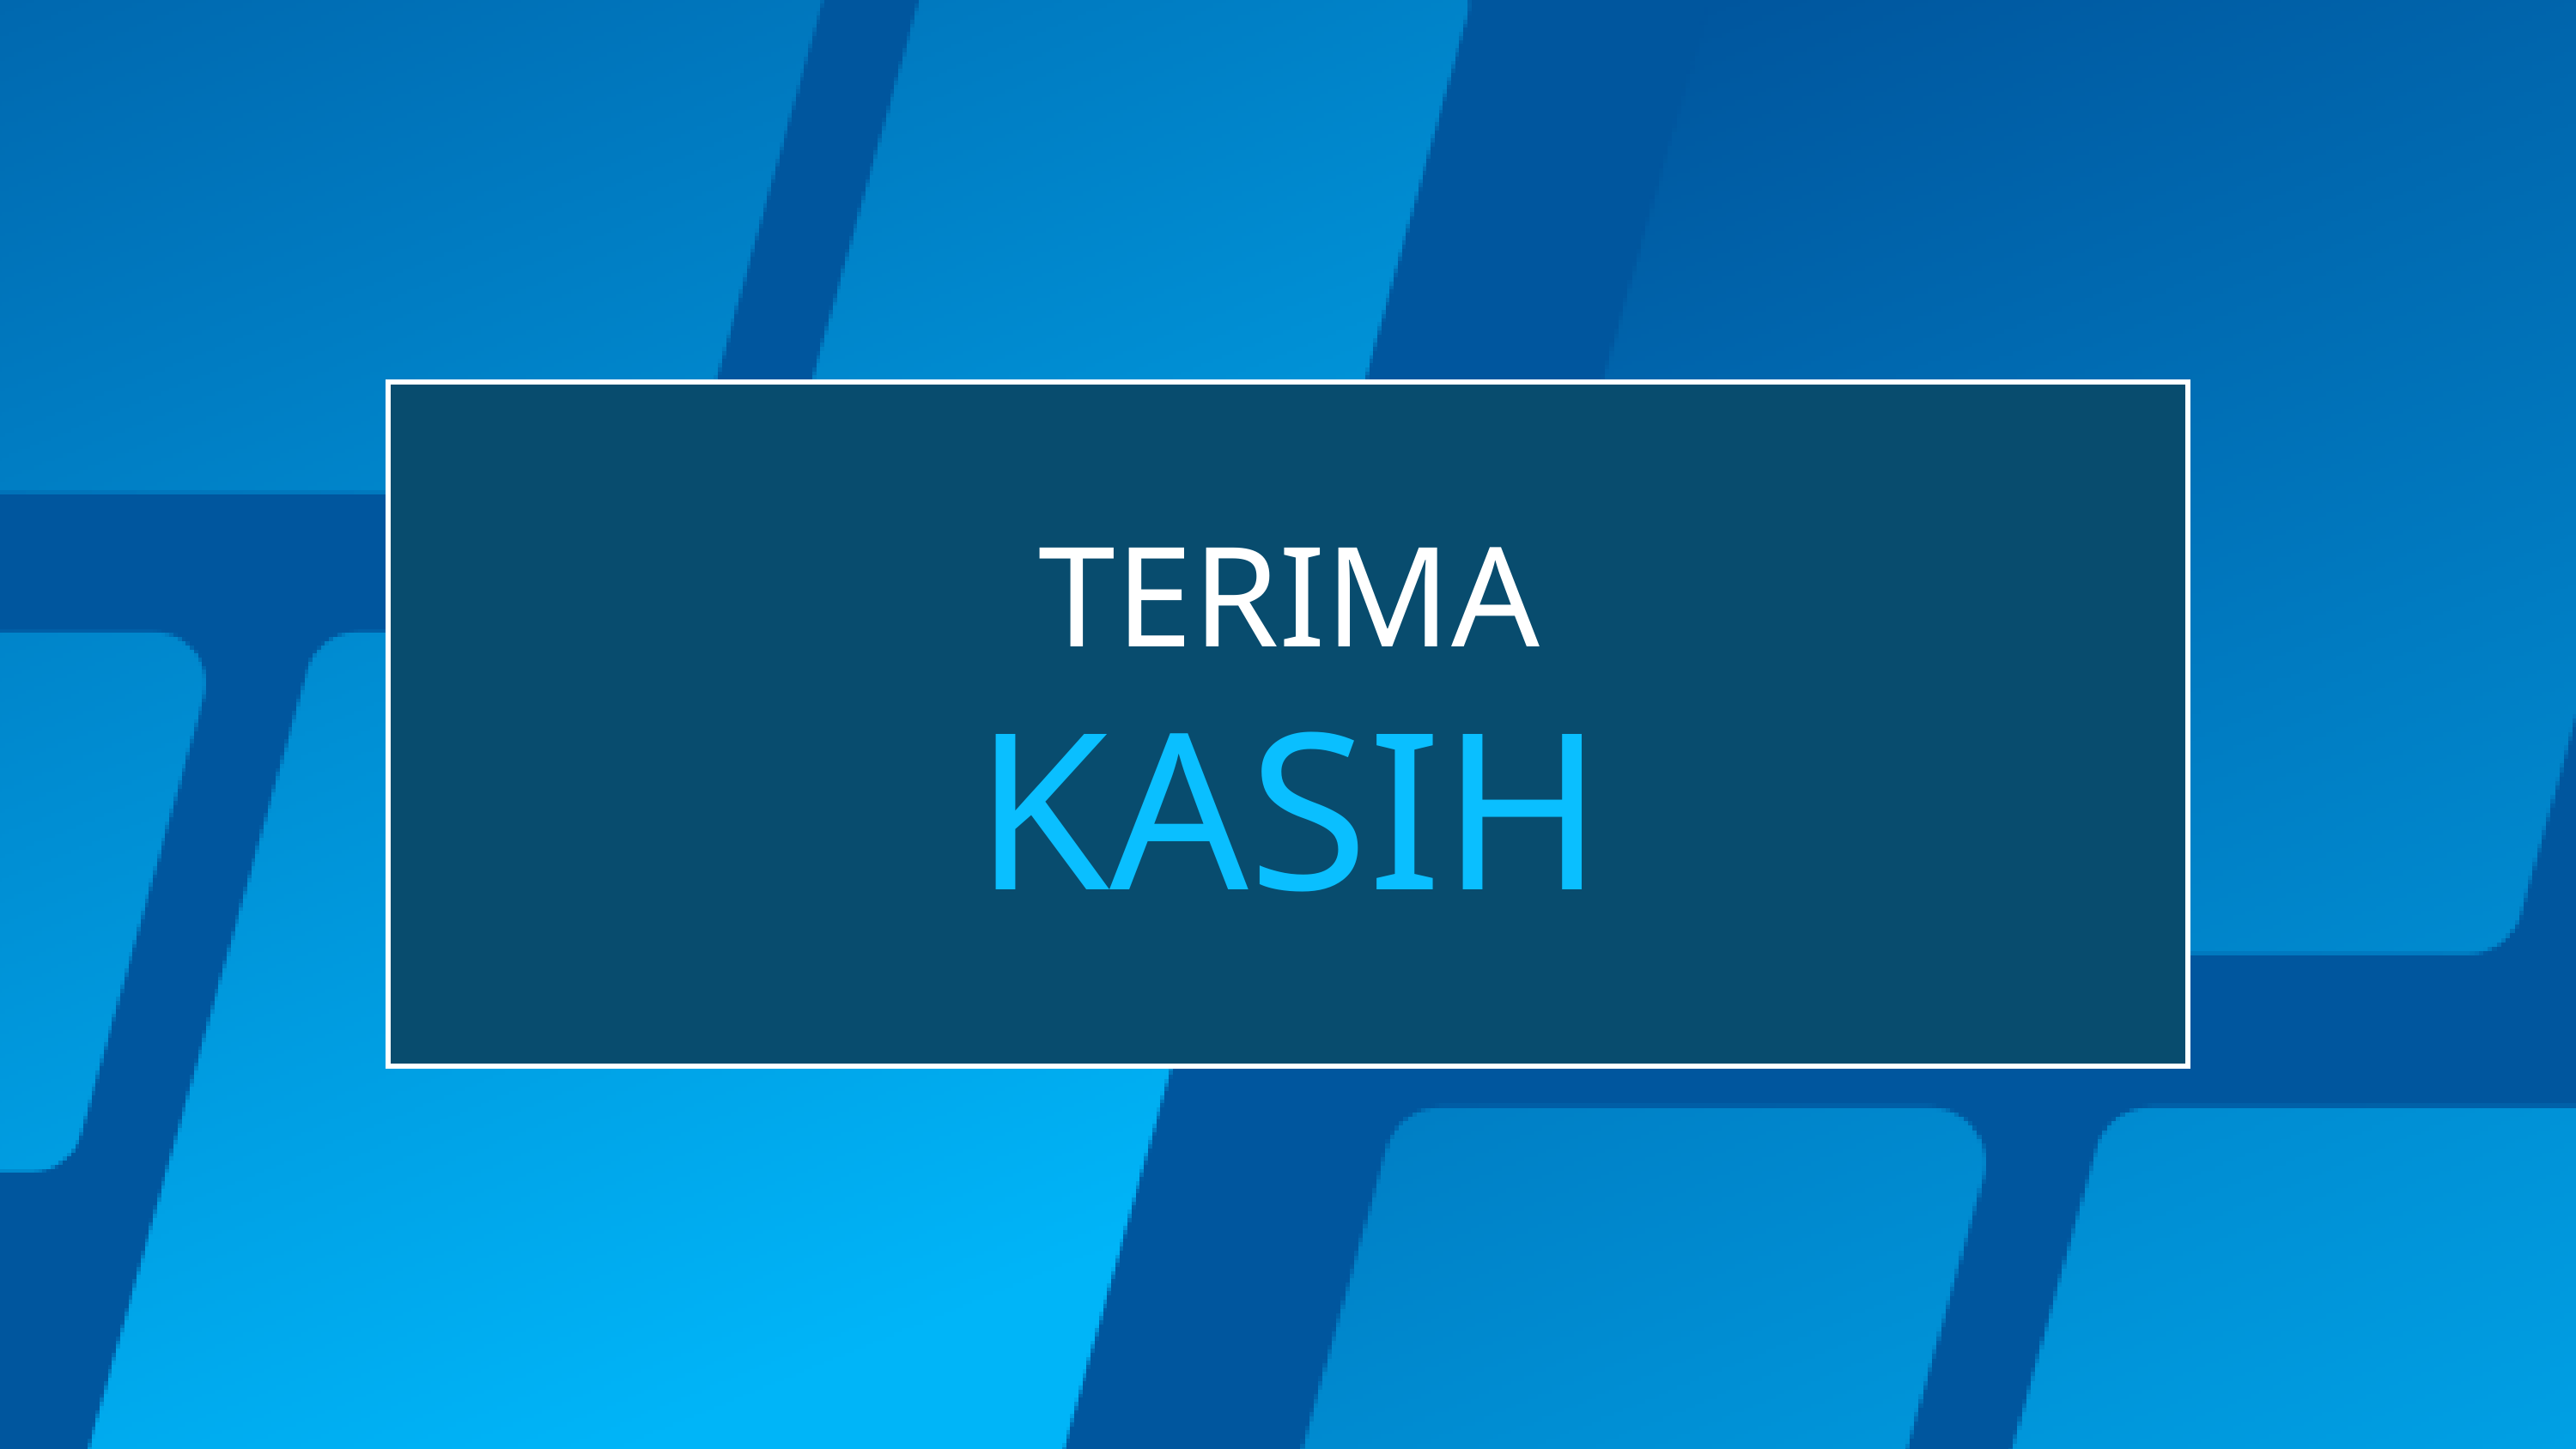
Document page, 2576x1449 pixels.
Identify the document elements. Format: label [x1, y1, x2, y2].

text_box [1476, 0, 2576, 1449]
text_box [0, 0, 1476, 1449]
text_box [387, 382, 2189, 1067]
